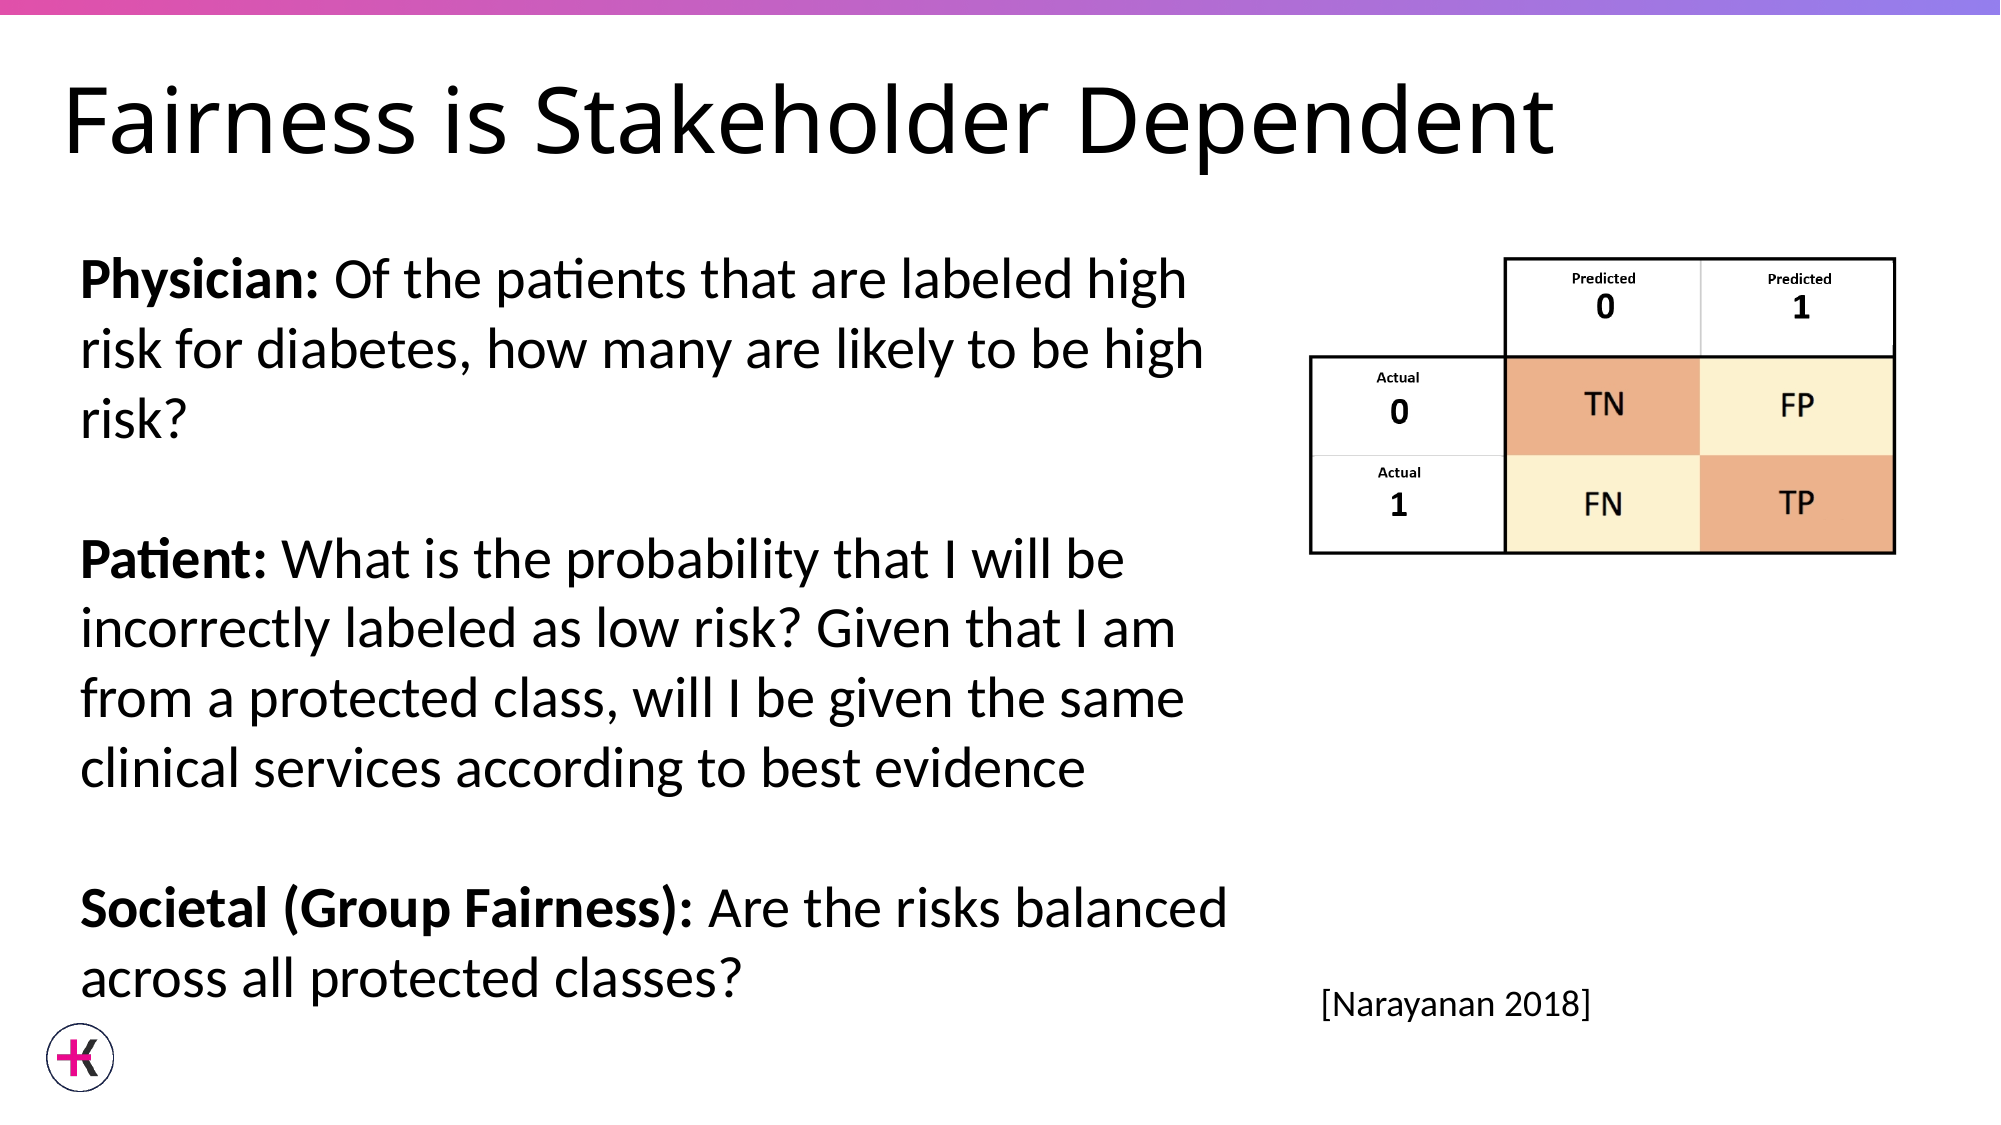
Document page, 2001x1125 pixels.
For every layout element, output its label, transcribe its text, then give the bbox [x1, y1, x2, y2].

picture [46, 1023, 114, 1092]
text_box [Narayanan 2018] [1305, 971, 1607, 1032]
title Fairness is Stakeholder Dependent [46, 15, 1772, 233]
text_box Physician: Of the patients that are labeled high risk for diabetes, how many are likely to be high risk? Patient: What is the probability that I will be incorrectly labeled as low risk? Given that I am from a protected class, will I be given the same clinical services according to best evidence Societal (Group Fairness): Are the risks balanced across all protected classes? [65, 232, 1246, 1087]
picture [0, 0, 2000, 15]
picture [1304, 252, 1905, 563]
